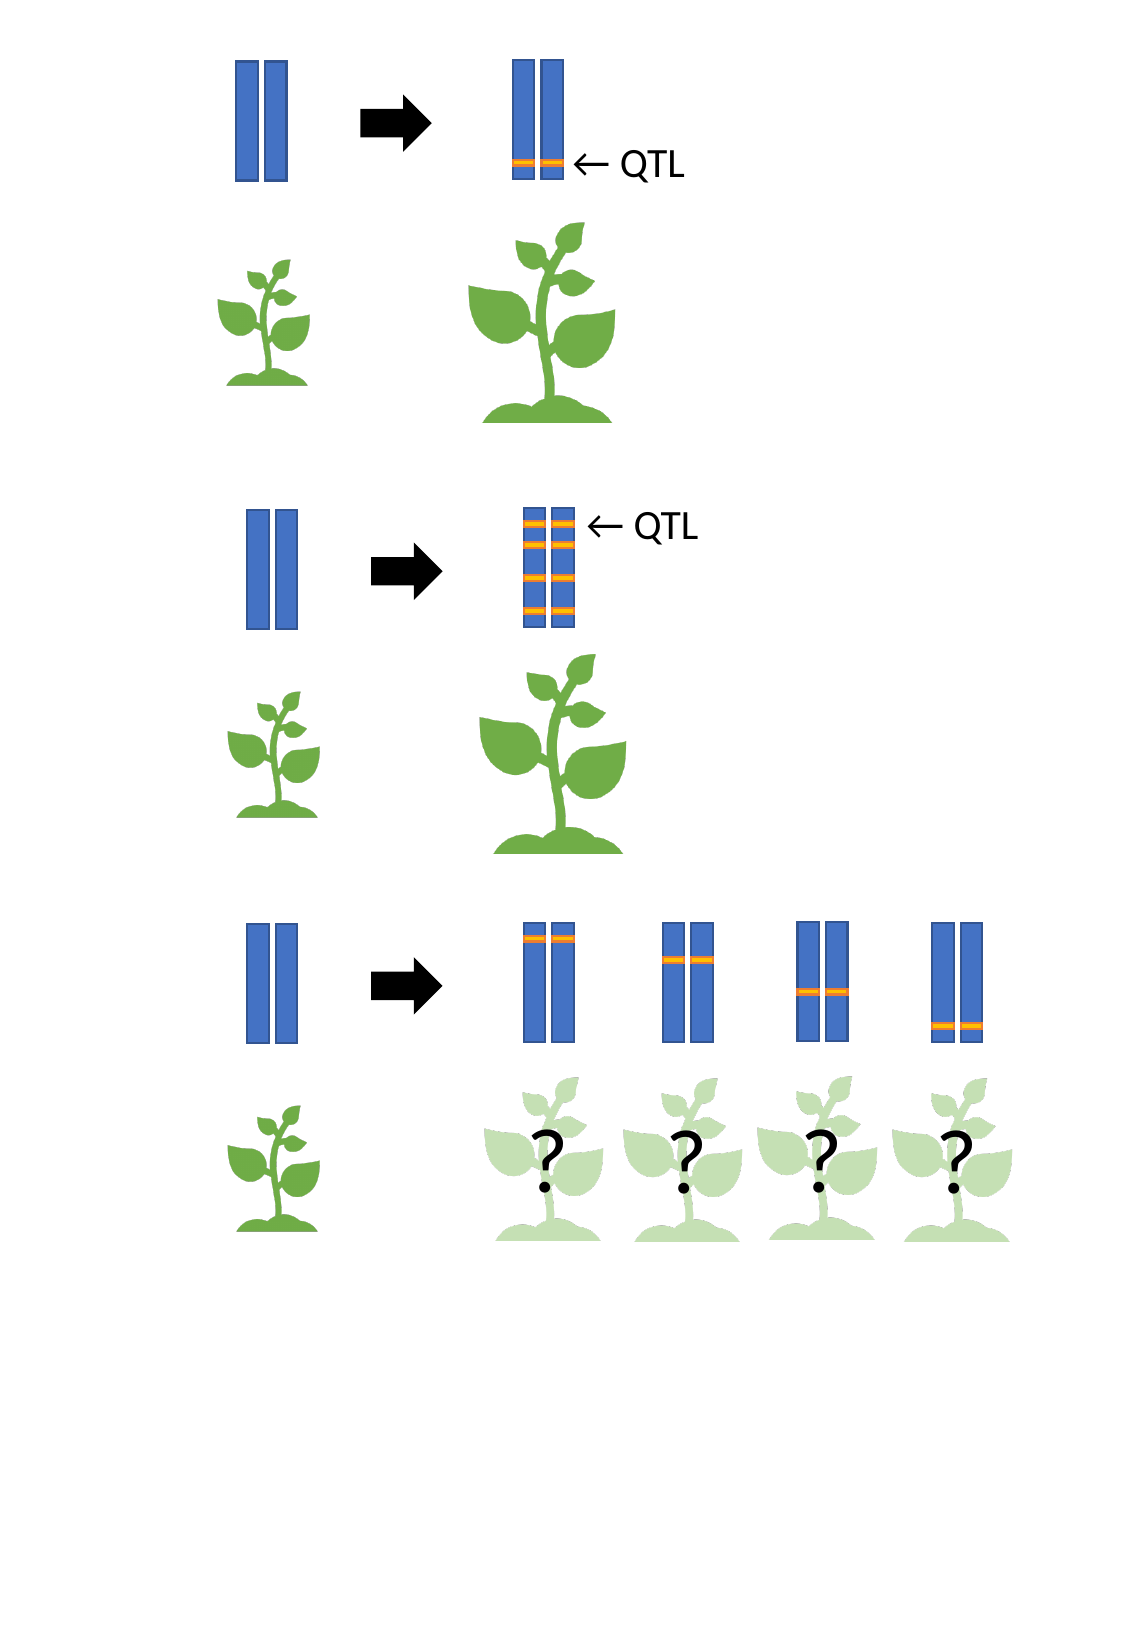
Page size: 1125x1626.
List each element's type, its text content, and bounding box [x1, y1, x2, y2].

text_box [690, 964, 714, 1043]
text_box [523, 582, 546, 607]
text_box [551, 922, 575, 935]
text_box [825, 988, 849, 996]
text_box [540, 167, 544, 180]
text_box [960, 922, 983, 1022]
text_box [540, 59, 564, 159]
text_box [523, 607, 546, 615]
picture [446, 1060, 1050, 1258]
text_box ← QTL [550, 490, 735, 556]
text_box [523, 528, 546, 541]
text_box [551, 582, 575, 607]
text_box [512, 167, 535, 180]
text_box [551, 943, 575, 1043]
text_box [275, 923, 298, 1044]
text_box [796, 996, 820, 1042]
text_box [931, 922, 955, 1022]
text_box [796, 988, 820, 996]
text_box [275, 509, 298, 630]
text_box [931, 1022, 955, 1030]
text_box [960, 1030, 983, 1043]
text_box [825, 996, 849, 1042]
text_box [371, 957, 443, 1015]
picture [421, 202, 662, 443]
text_box ← QTL [544, 128, 713, 194]
text_box [551, 607, 575, 615]
picture [432, 634, 673, 874]
text_box [690, 956, 714, 964]
text_box [523, 943, 546, 1043]
text_box [512, 59, 535, 159]
text_box [551, 935, 575, 943]
text_box [523, 935, 546, 943]
text_box [551, 574, 575, 582]
text_box [523, 520, 546, 528]
text_box [960, 1022, 983, 1030]
text_box [825, 921, 849, 988]
text_box [662, 922, 685, 956]
text_box [246, 509, 270, 630]
text_box [235, 60, 259, 182]
text_box [264, 60, 288, 182]
text_box [931, 1030, 955, 1043]
text_box [796, 921, 820, 988]
text_box [360, 94, 432, 152]
text_box [371, 542, 443, 601]
text_box [512, 159, 535, 167]
text_box [690, 922, 714, 956]
text_box [662, 964, 685, 1043]
text_box [523, 541, 546, 549]
text_box [523, 574, 546, 582]
text_box [523, 615, 546, 628]
text_box [523, 507, 546, 520]
text_box [246, 923, 270, 1044]
text_box [523, 549, 546, 574]
text_box [551, 520, 575, 528]
picture [198, 1093, 349, 1244]
picture [188, 247, 339, 398]
text_box [551, 541, 575, 549]
text_box [551, 556, 575, 574]
text_box [551, 615, 575, 628]
picture [198, 679, 349, 830]
text_box [523, 922, 546, 935]
